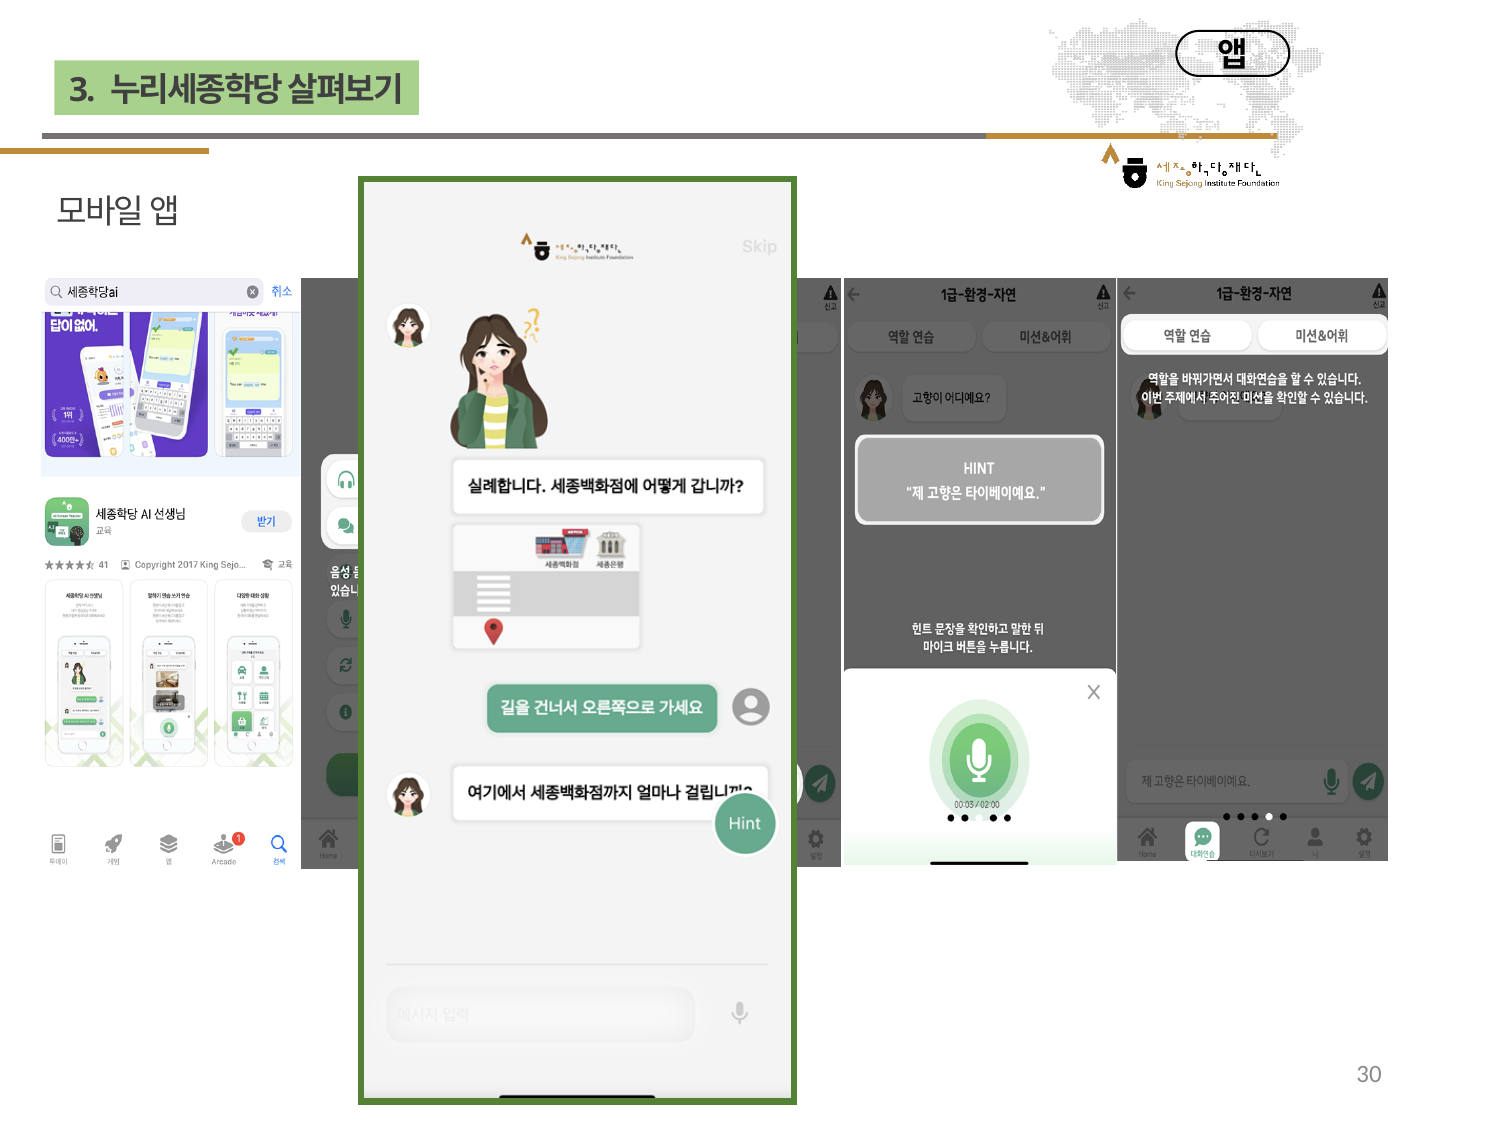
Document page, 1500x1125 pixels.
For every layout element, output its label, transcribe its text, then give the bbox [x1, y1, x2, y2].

picture [301, 182, 841, 1099]
text_box 모바일 앱 [41, 162, 195, 238]
picture [41, 278, 300, 873]
picture [844, 278, 1388, 865]
picture [1049, 18, 1324, 188]
text_box 3. 누리세종학당 살펴보기 [54, 60, 419, 115]
slide_number 29 [1059, 1042, 1397, 1103]
